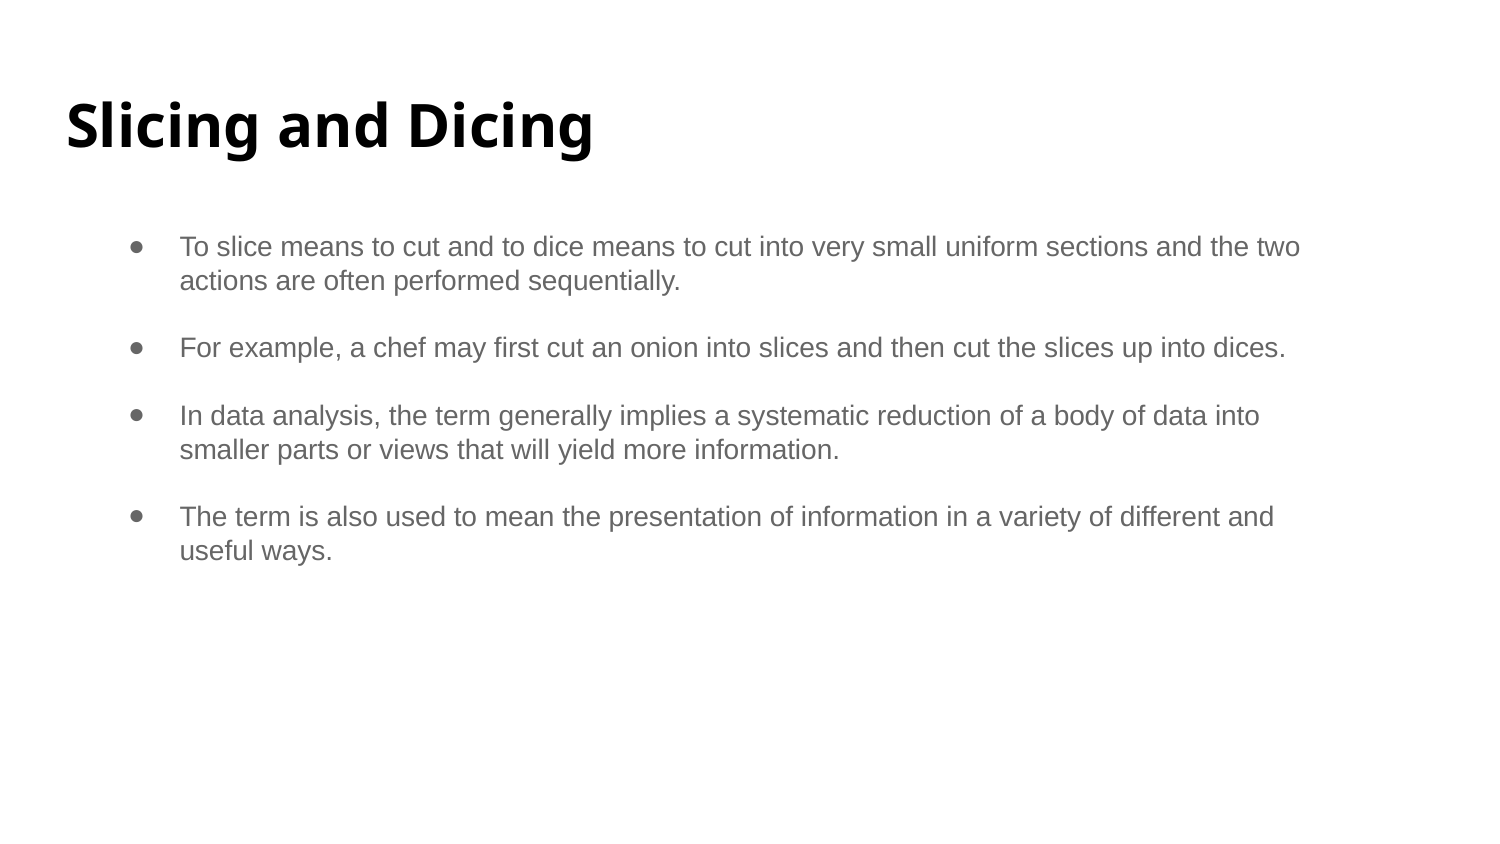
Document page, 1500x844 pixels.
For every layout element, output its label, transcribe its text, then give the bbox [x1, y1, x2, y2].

text_box To slice means to cut and to dice means to cut into very small uniform sections and the two actions are often performed sequentially. For example, a chef may first cut an onion into slices and then cut the slices up into dices. In data analysis, the term generally implies a systematic reduction of a body of data into smaller parts or views that will yield more information. The term is also used to mean the presentation of information in a variety of different and useful ways. [89, 213, 1317, 581]
title Slicing and Dicing [51, 72, 1449, 176]
